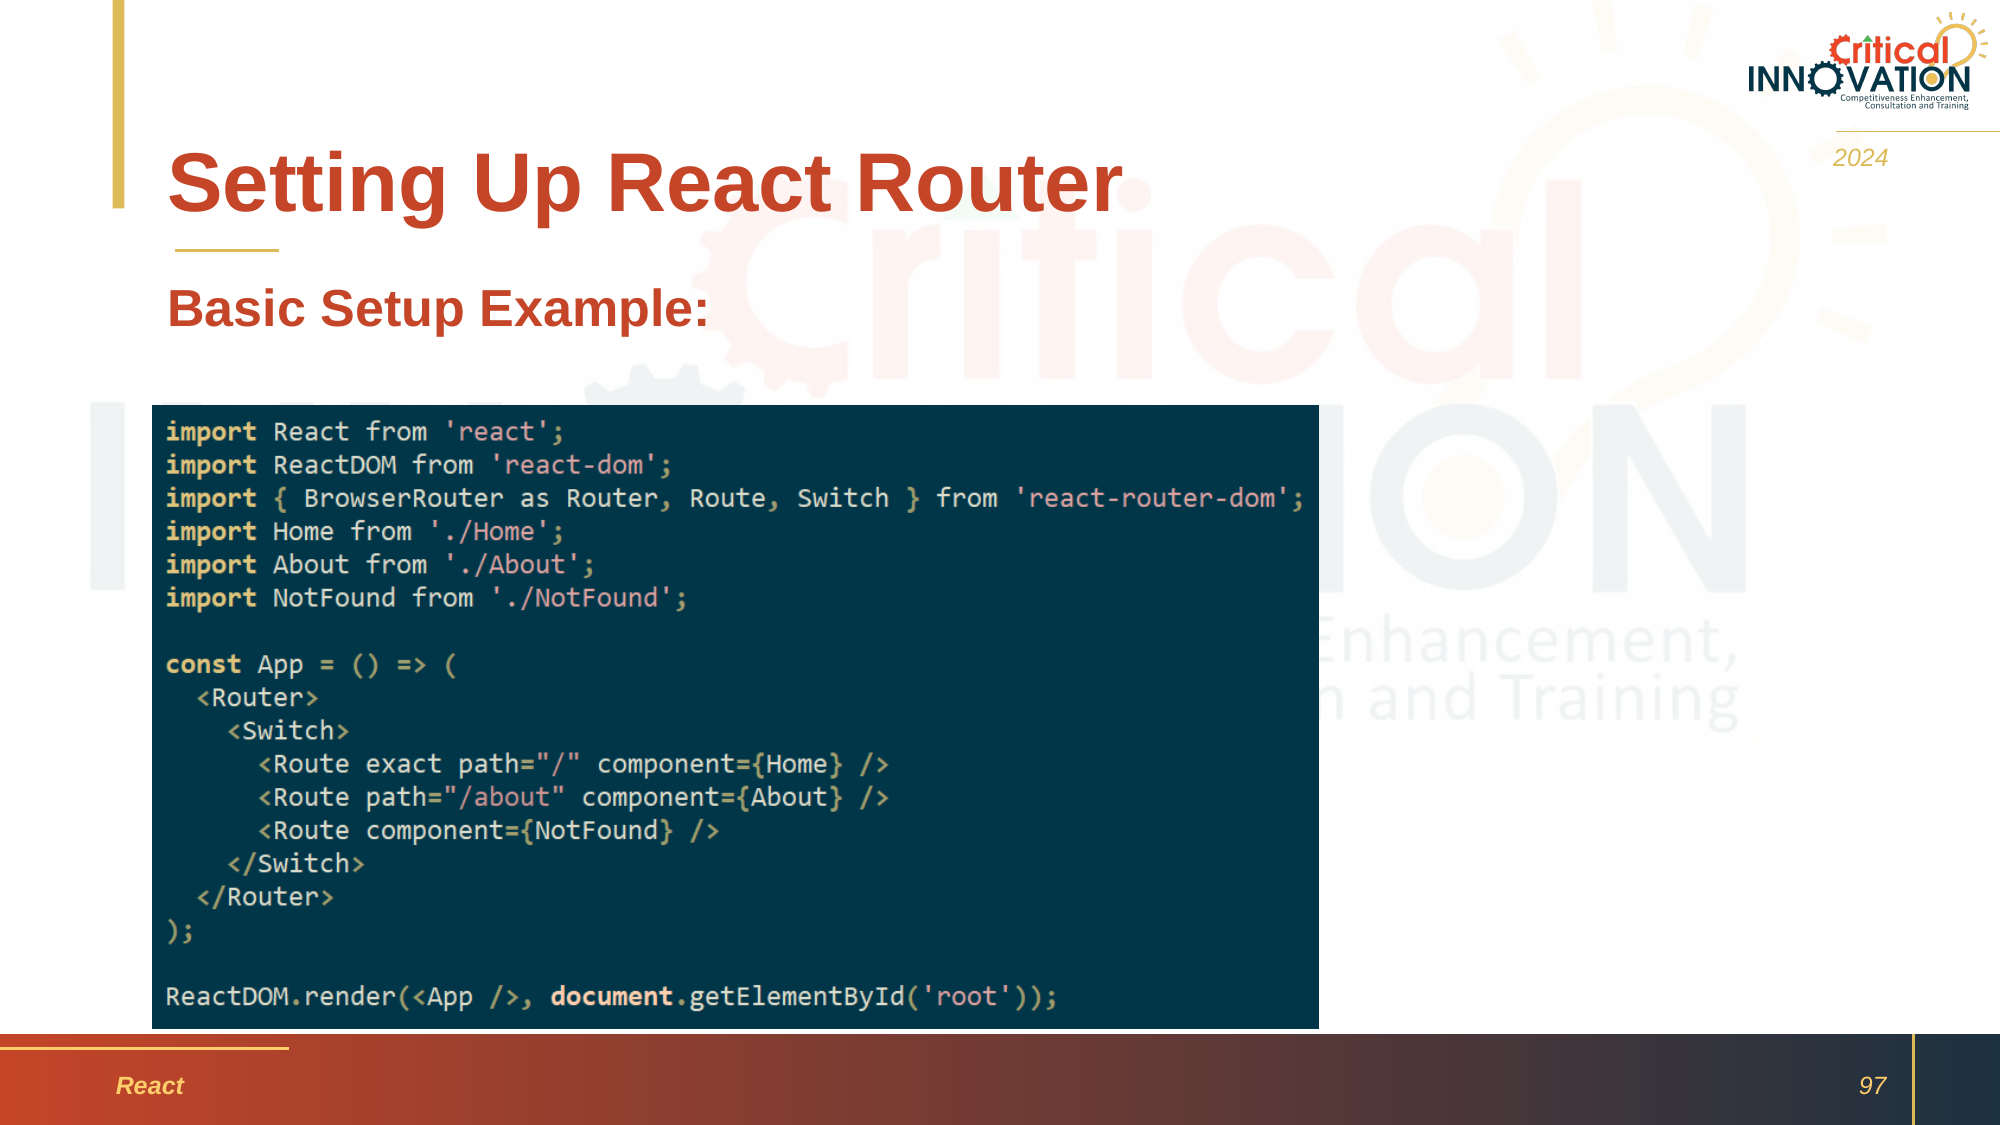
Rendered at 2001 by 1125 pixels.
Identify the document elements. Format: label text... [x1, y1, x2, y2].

picture [336, 555, 348, 573]
picture [275, 822, 287, 839]
picture [460, 520, 471, 543]
picture [538, 460, 549, 473]
picture [630, 792, 641, 811]
picture [275, 887, 287, 905]
picture [368, 493, 379, 506]
picture [939, 991, 982, 1005]
picture [259, 688, 271, 706]
picture [198, 493, 226, 512]
picture [1031, 493, 1043, 506]
picture [368, 593, 379, 606]
picture [876, 487, 888, 506]
picture [383, 792, 395, 805]
picture [321, 460, 333, 473]
picture [198, 526, 226, 546]
list 2024 [1818, 137, 1919, 192]
picture [414, 759, 425, 772]
picture [522, 819, 532, 845]
picture [336, 792, 348, 805]
picture [538, 493, 549, 506]
picture [1092, 488, 1104, 506]
picture [244, 988, 288, 1005]
picture [768, 991, 811, 1005]
picture [305, 588, 317, 606]
picture [337, 991, 348, 1005]
picture [244, 692, 256, 706]
picture [861, 493, 872, 506]
picture [445, 825, 456, 839]
picture [909, 986, 916, 1011]
picture [891, 985, 903, 1005]
picture [289, 825, 303, 839]
picture [754, 985, 764, 1005]
picture [228, 692, 241, 706]
picture [198, 560, 226, 579]
picture [260, 892, 271, 905]
picture [414, 990, 424, 1004]
picture [614, 991, 642, 1005]
picture [198, 692, 208, 705]
picture [445, 493, 456, 506]
picture [783, 792, 811, 805]
picture [243, 522, 256, 540]
picture [1124, 493, 1151, 506]
picture [289, 792, 303, 805]
picture [198, 427, 226, 446]
picture [461, 427, 472, 440]
picture [382, 526, 411, 540]
picture [878, 791, 888, 805]
picture [383, 493, 395, 506]
picture [585, 568, 593, 578]
picture [523, 1000, 531, 1009]
picture [709, 824, 718, 838]
picture [352, 593, 364, 606]
picture [213, 886, 225, 909]
picture [198, 659, 210, 673]
picture [568, 490, 580, 506]
picture [367, 991, 379, 1005]
picture [954, 493, 966, 506]
picture [567, 991, 581, 1005]
picture [984, 987, 996, 1005]
picture [475, 493, 487, 506]
picture [321, 787, 333, 805]
picture [275, 554, 302, 573]
picture [182, 659, 195, 673]
picture [677, 601, 685, 611]
picture [861, 753, 872, 776]
picture [243, 555, 256, 573]
picture [476, 825, 487, 839]
picture [1749, 12, 1988, 110]
picture [339, 725, 348, 739]
picture [598, 593, 611, 606]
picture [645, 759, 673, 778]
picture [491, 786, 519, 805]
picture [308, 691, 317, 706]
picture [275, 423, 287, 440]
picture [582, 493, 596, 506]
picture [831, 753, 842, 778]
picture [413, 587, 427, 606]
picture [646, 493, 658, 506]
slide_number 97 [1451, 1054, 1902, 1115]
picture [877, 988, 888, 1005]
picture [769, 501, 777, 511]
picture [521, 460, 533, 473]
picture [705, 493, 719, 506]
picture [275, 487, 285, 512]
picture [613, 759, 642, 772]
picture [706, 787, 718, 805]
picture [336, 455, 348, 473]
picture [583, 792, 595, 805]
picture [537, 589, 565, 606]
picture [861, 786, 872, 809]
picture [306, 792, 317, 805]
picture [675, 792, 688, 805]
picture [475, 523, 533, 540]
picture [490, 554, 518, 573]
picture [275, 692, 287, 706]
picture [198, 460, 226, 479]
picture [722, 987, 734, 1005]
picture [229, 593, 242, 606]
picture [229, 888, 240, 905]
title Setting Up React Router [152, 75, 1789, 273]
picture [1294, 501, 1302, 511]
picture [291, 692, 303, 706]
picture [244, 722, 256, 739]
picture [258, 726, 272, 739]
picture [691, 490, 703, 506]
picture [460, 825, 472, 839]
picture [752, 786, 780, 805]
picture [813, 493, 827, 506]
picture [167, 526, 195, 540]
picture [830, 987, 842, 1005]
picture [199, 891, 208, 905]
picture [290, 427, 302, 440]
picture [167, 659, 179, 673]
picture [214, 659, 225, 673]
picture [445, 991, 456, 1011]
picture [799, 490, 811, 506]
picture [275, 755, 287, 772]
picture [508, 990, 518, 1005]
picture [259, 855, 271, 872]
picture [275, 589, 303, 606]
picture [351, 520, 365, 540]
picture [414, 490, 425, 506]
picture [584, 822, 595, 839]
picture [1045, 493, 1058, 506]
picture [413, 454, 427, 473]
picture [614, 488, 626, 506]
picture [831, 786, 842, 811]
subtitle Basic Setup Example: [152, 273, 1789, 388]
picture [428, 493, 442, 506]
picture [830, 493, 842, 506]
picture [552, 985, 564, 1005]
picture [352, 456, 396, 473]
picture [198, 593, 226, 612]
picture [1184, 493, 1196, 506]
picture [275, 789, 287, 805]
picture [306, 825, 317, 839]
picture [227, 655, 240, 673]
picture [323, 891, 333, 905]
picture [184, 933, 192, 943]
picture [414, 825, 425, 845]
picture [169, 919, 177, 944]
picture [229, 493, 242, 506]
picture [492, 427, 502, 440]
picture [630, 825, 641, 839]
picture [354, 858, 364, 872]
picture [260, 758, 270, 772]
picture [598, 825, 626, 839]
footer React [100, 1054, 636, 1115]
picture [645, 819, 657, 839]
picture [599, 493, 610, 506]
picture [430, 460, 473, 473]
picture [307, 427, 317, 440]
picture [614, 593, 626, 606]
picture [428, 825, 442, 839]
picture [305, 560, 333, 573]
picture [321, 821, 333, 839]
picture [676, 759, 688, 772]
picture [598, 991, 610, 1005]
picture [275, 456, 287, 473]
picture [584, 589, 595, 606]
picture [691, 792, 703, 805]
picture [661, 501, 670, 511]
picture [336, 422, 348, 440]
picture [258, 656, 287, 678]
picture [537, 560, 549, 573]
picture [321, 859, 333, 872]
picture [322, 493, 365, 506]
picture [691, 759, 703, 772]
picture [1154, 493, 1165, 506]
picture [878, 758, 888, 772]
picture [1169, 488, 1181, 506]
picture [537, 787, 549, 805]
picture [430, 593, 473, 606]
picture [335, 593, 349, 606]
picture [768, 755, 826, 772]
picture [460, 488, 472, 506]
picture [368, 526, 380, 540]
picture [598, 454, 610, 473]
picture [290, 460, 302, 473]
picture [522, 587, 533, 610]
picture [722, 754, 734, 772]
picture [354, 653, 361, 678]
picture [260, 824, 270, 838]
picture [275, 523, 333, 540]
picture [460, 759, 472, 778]
picture [368, 792, 379, 811]
picture [460, 991, 472, 1011]
picture [305, 854, 317, 872]
picture [645, 991, 657, 1005]
picture [1033, 986, 1041, 1010]
picture [476, 759, 487, 772]
picture [661, 792, 672, 805]
picture [400, 986, 408, 1010]
picture [1062, 493, 1073, 506]
picture [414, 786, 425, 805]
picture [490, 821, 502, 839]
picture [229, 560, 242, 573]
picture [737, 786, 748, 811]
picture [243, 488, 256, 506]
picture [167, 593, 195, 606]
picture [321, 991, 333, 1005]
picture [370, 654, 378, 678]
picture [321, 754, 333, 772]
picture [584, 991, 595, 1005]
picture [554, 435, 562, 445]
picture [244, 853, 256, 875]
picture [383, 587, 395, 606]
picture [367, 759, 379, 772]
picture [554, 535, 562, 544]
picture [447, 653, 454, 678]
picture [506, 753, 518, 772]
picture [228, 987, 240, 1005]
picture [568, 821, 579, 839]
picture [599, 759, 610, 772]
picture [476, 792, 487, 805]
picture [306, 759, 317, 772]
picture [229, 427, 242, 440]
picture [290, 892, 302, 905]
picture [399, 493, 411, 506]
picture [537, 822, 565, 839]
picture [199, 991, 210, 1005]
picture [552, 555, 564, 573]
picture [521, 560, 534, 573]
picture [167, 493, 195, 506]
picture [182, 991, 194, 1005]
picture [290, 659, 302, 678]
picture [290, 721, 302, 739]
picture [491, 985, 502, 1008]
picture [336, 825, 348, 839]
picture [230, 725, 239, 739]
picture [429, 754, 441, 772]
picture [167, 988, 179, 1005]
picture [908, 487, 919, 512]
picture [1077, 493, 1088, 506]
picture [706, 991, 718, 1005]
picture [167, 560, 195, 573]
picture [644, 792, 658, 805]
picture [691, 819, 703, 842]
picture [553, 460, 564, 473]
picture [538, 753, 548, 759]
picture [229, 455, 256, 473]
picture [691, 991, 704, 1011]
picture [243, 588, 256, 606]
picture [722, 493, 734, 506]
picture [1047, 1000, 1055, 1009]
picture [475, 427, 487, 440]
picture [613, 460, 642, 473]
picture [275, 726, 287, 739]
picture [707, 759, 718, 772]
picture [815, 991, 826, 1005]
picture [322, 589, 333, 606]
picture [567, 588, 580, 606]
picture [937, 487, 951, 506]
picture [460, 786, 472, 809]
picture [753, 753, 763, 778]
picture [506, 427, 518, 440]
picture [366, 554, 380, 573]
picture [553, 753, 564, 776]
picture [846, 988, 857, 1005]
picture [368, 825, 379, 839]
picture [398, 787, 410, 805]
picture [321, 427, 333, 440]
picture [260, 791, 270, 805]
picture [306, 490, 317, 506]
picture [291, 859, 302, 872]
picture [597, 792, 627, 805]
picture [660, 987, 672, 1005]
picture [274, 859, 288, 872]
picture [1230, 487, 1275, 506]
picture [738, 988, 749, 1005]
picture [306, 726, 317, 739]
picture [289, 759, 303, 772]
picture [753, 493, 765, 506]
picture [352, 985, 364, 1005]
picture [507, 460, 519, 473]
picture [382, 825, 411, 839]
picture [860, 991, 873, 1011]
picture [645, 587, 657, 606]
picture [384, 560, 427, 573]
picture [213, 991, 225, 1005]
picture [167, 460, 195, 473]
picture [307, 892, 318, 905]
picture [629, 493, 641, 506]
picture [243, 892, 257, 905]
picture [662, 468, 670, 478]
picture [307, 460, 317, 473]
picture [521, 422, 533, 440]
picture [383, 759, 395, 772]
picture [522, 792, 533, 805]
picture [229, 526, 242, 540]
picture [229, 858, 239, 872]
picture [366, 421, 380, 440]
picture [476, 554, 487, 576]
picture [384, 427, 427, 440]
picture [661, 819, 672, 845]
picture [321, 720, 333, 739]
picture [568, 455, 580, 473]
picture [416, 658, 425, 672]
picture [492, 493, 503, 506]
picture [167, 427, 195, 440]
picture [384, 991, 396, 1005]
picture [429, 988, 442, 1005]
picture [967, 493, 997, 506]
picture [490, 754, 502, 772]
picture [845, 488, 857, 506]
picture [1201, 493, 1213, 506]
picture [337, 853, 348, 872]
picture [737, 488, 749, 506]
picture [307, 991, 318, 1005]
picture [522, 493, 533, 506]
picture [1017, 986, 1025, 1010]
picture [336, 759, 348, 772]
picture [814, 787, 826, 805]
picture [399, 759, 410, 772]
picture [243, 422, 256, 440]
picture [630, 593, 641, 606]
picture [213, 689, 225, 706]
